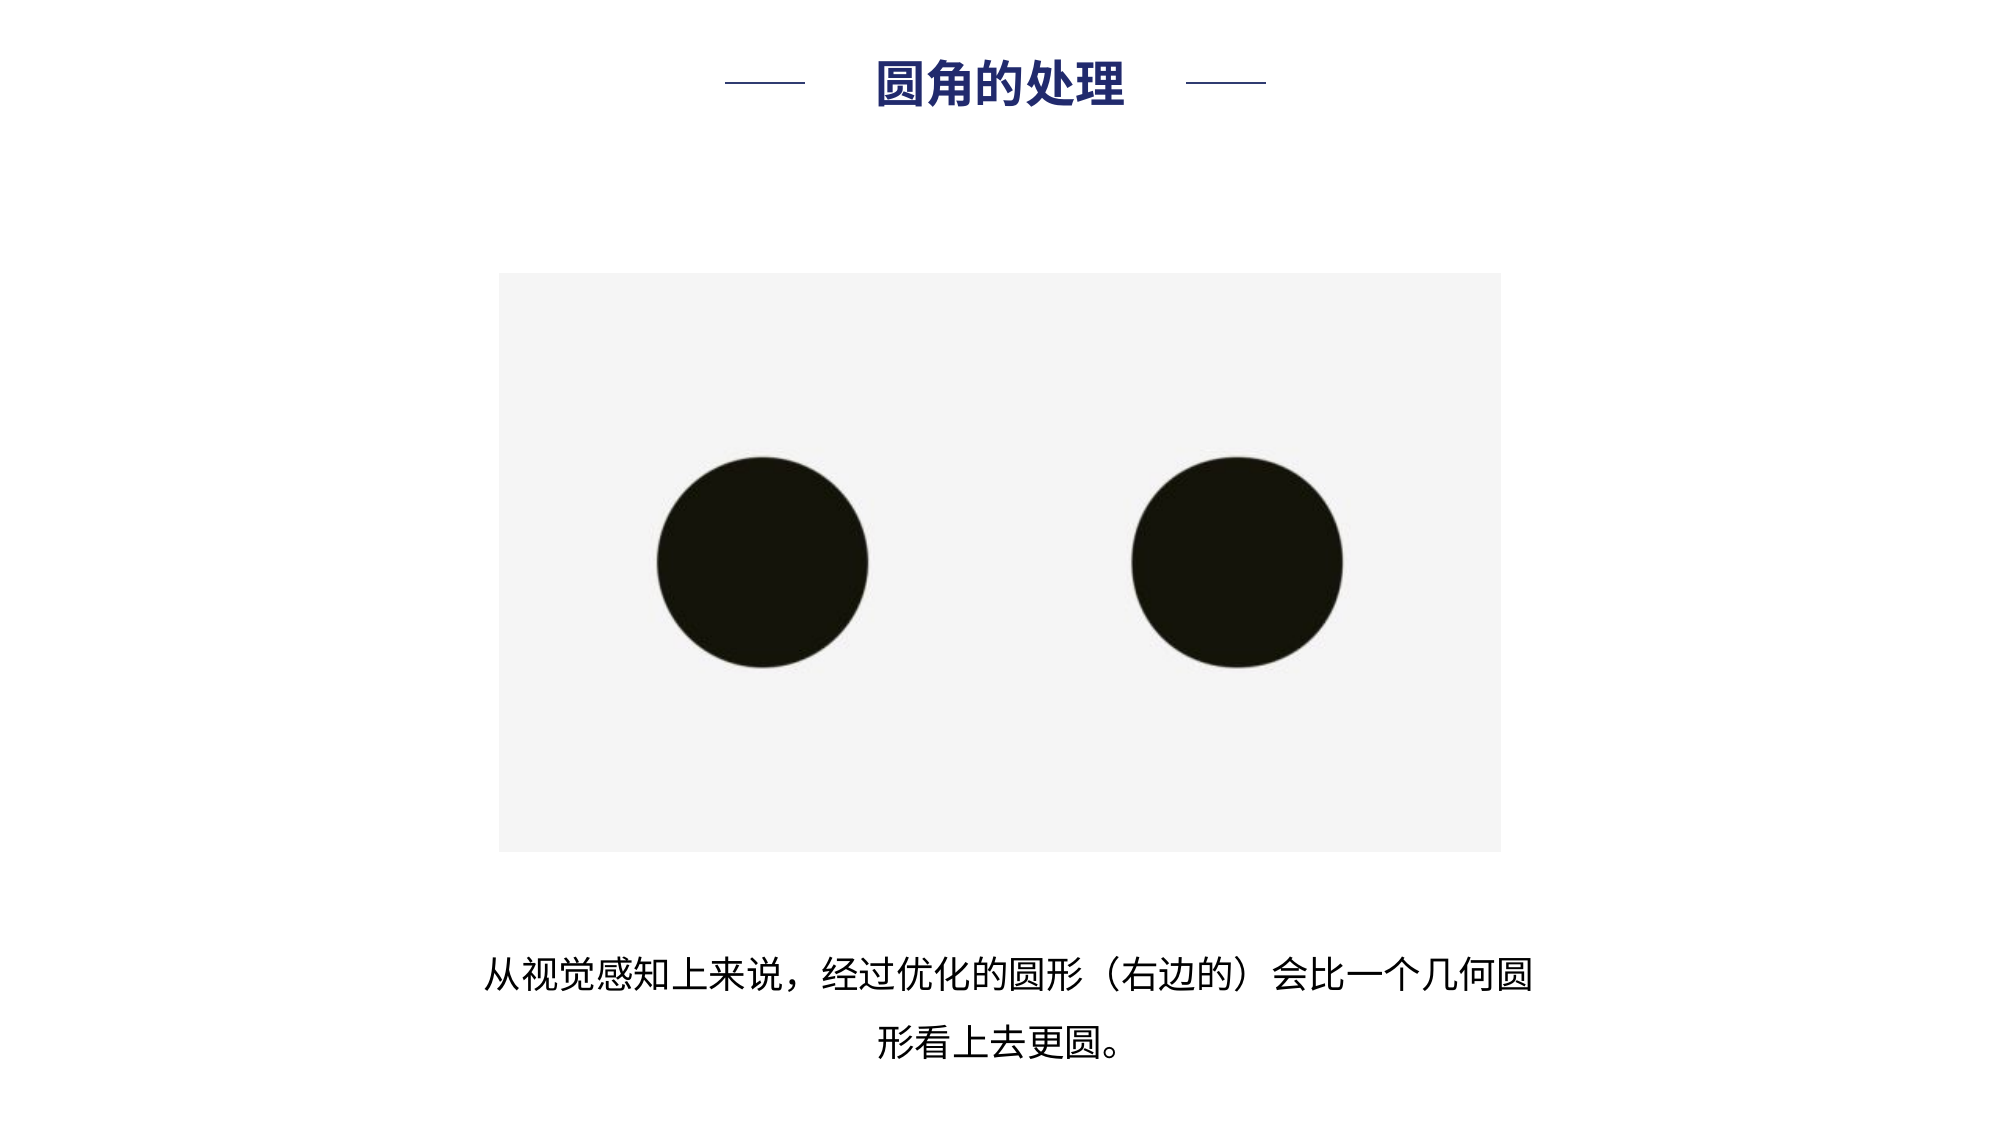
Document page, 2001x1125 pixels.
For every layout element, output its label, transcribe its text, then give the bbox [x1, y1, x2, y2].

picture [499, 273, 1501, 852]
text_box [683, 45, 1317, 122]
text_box 从视觉感知上来说，经过优化的圆形（右边的）会比一个几何圆形看上去更圆。 [461, 921, 1556, 1071]
